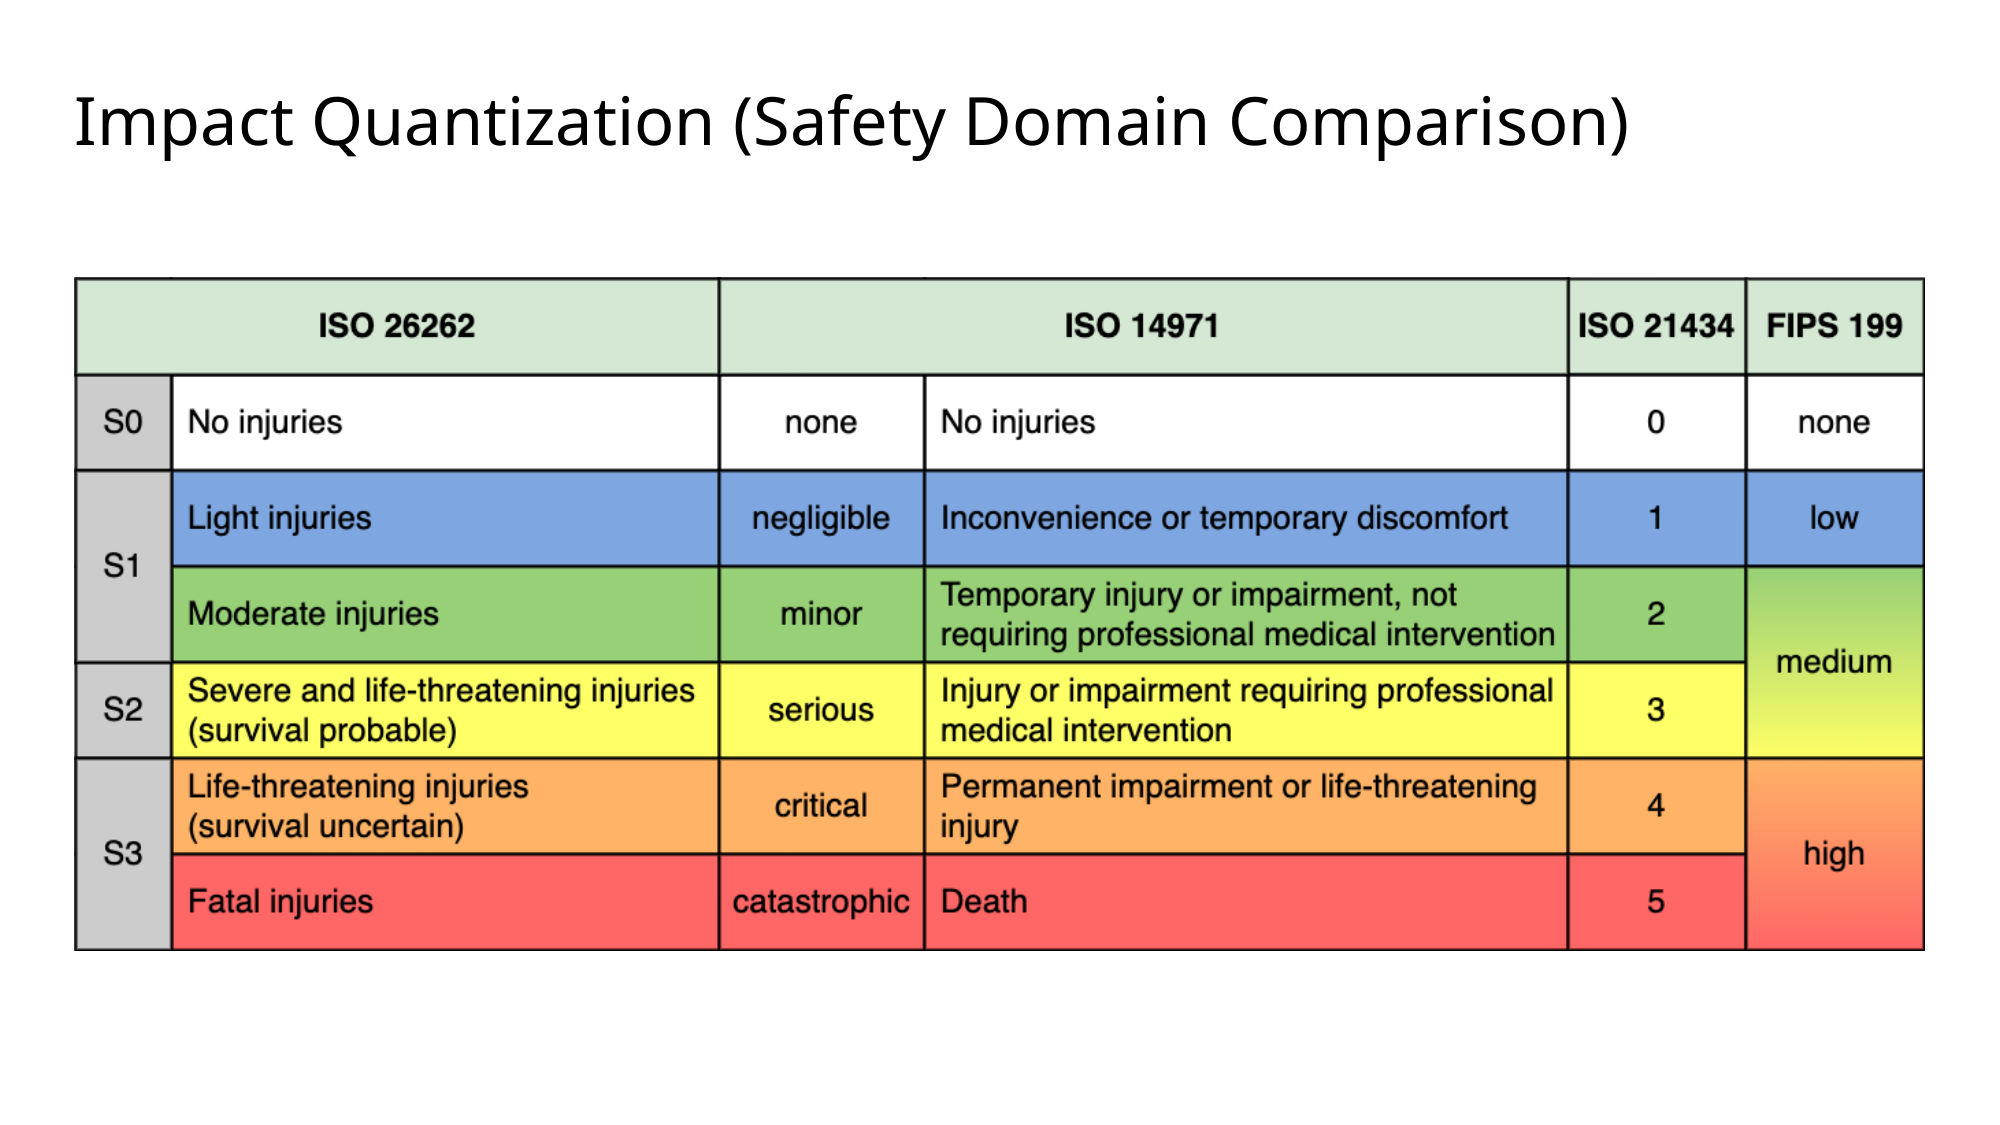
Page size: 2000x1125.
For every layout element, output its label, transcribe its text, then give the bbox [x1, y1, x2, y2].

title Impact Quantization (Safety Domain Comparison) [74, 75, 1925, 162]
picture [74, 276, 1925, 951]
